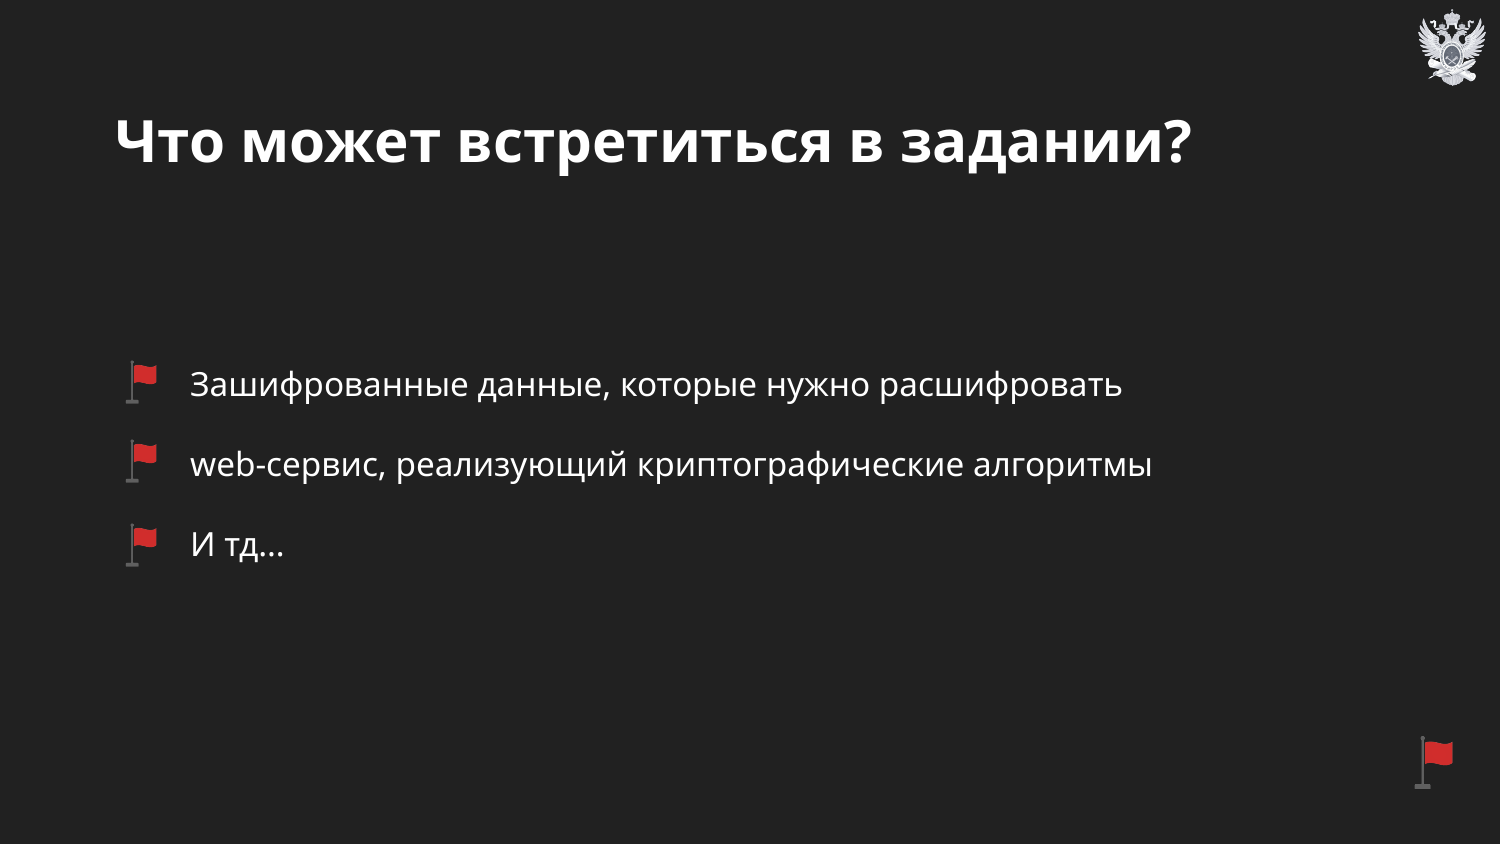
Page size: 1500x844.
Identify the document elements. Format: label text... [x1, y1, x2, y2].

picture [112, 516, 170, 575]
picture [1403, 0, 1500, 97]
title Что может встретиться в задании? [100, 40, 1219, 190]
title Зашифрованные данные, которые нужно расшифровать web-сервис, реализующий криптографические алгоритмы И тд… [100, 205, 1434, 618]
picture [1397, 726, 1470, 799]
picture [112, 353, 170, 412]
picture [112, 432, 170, 491]
